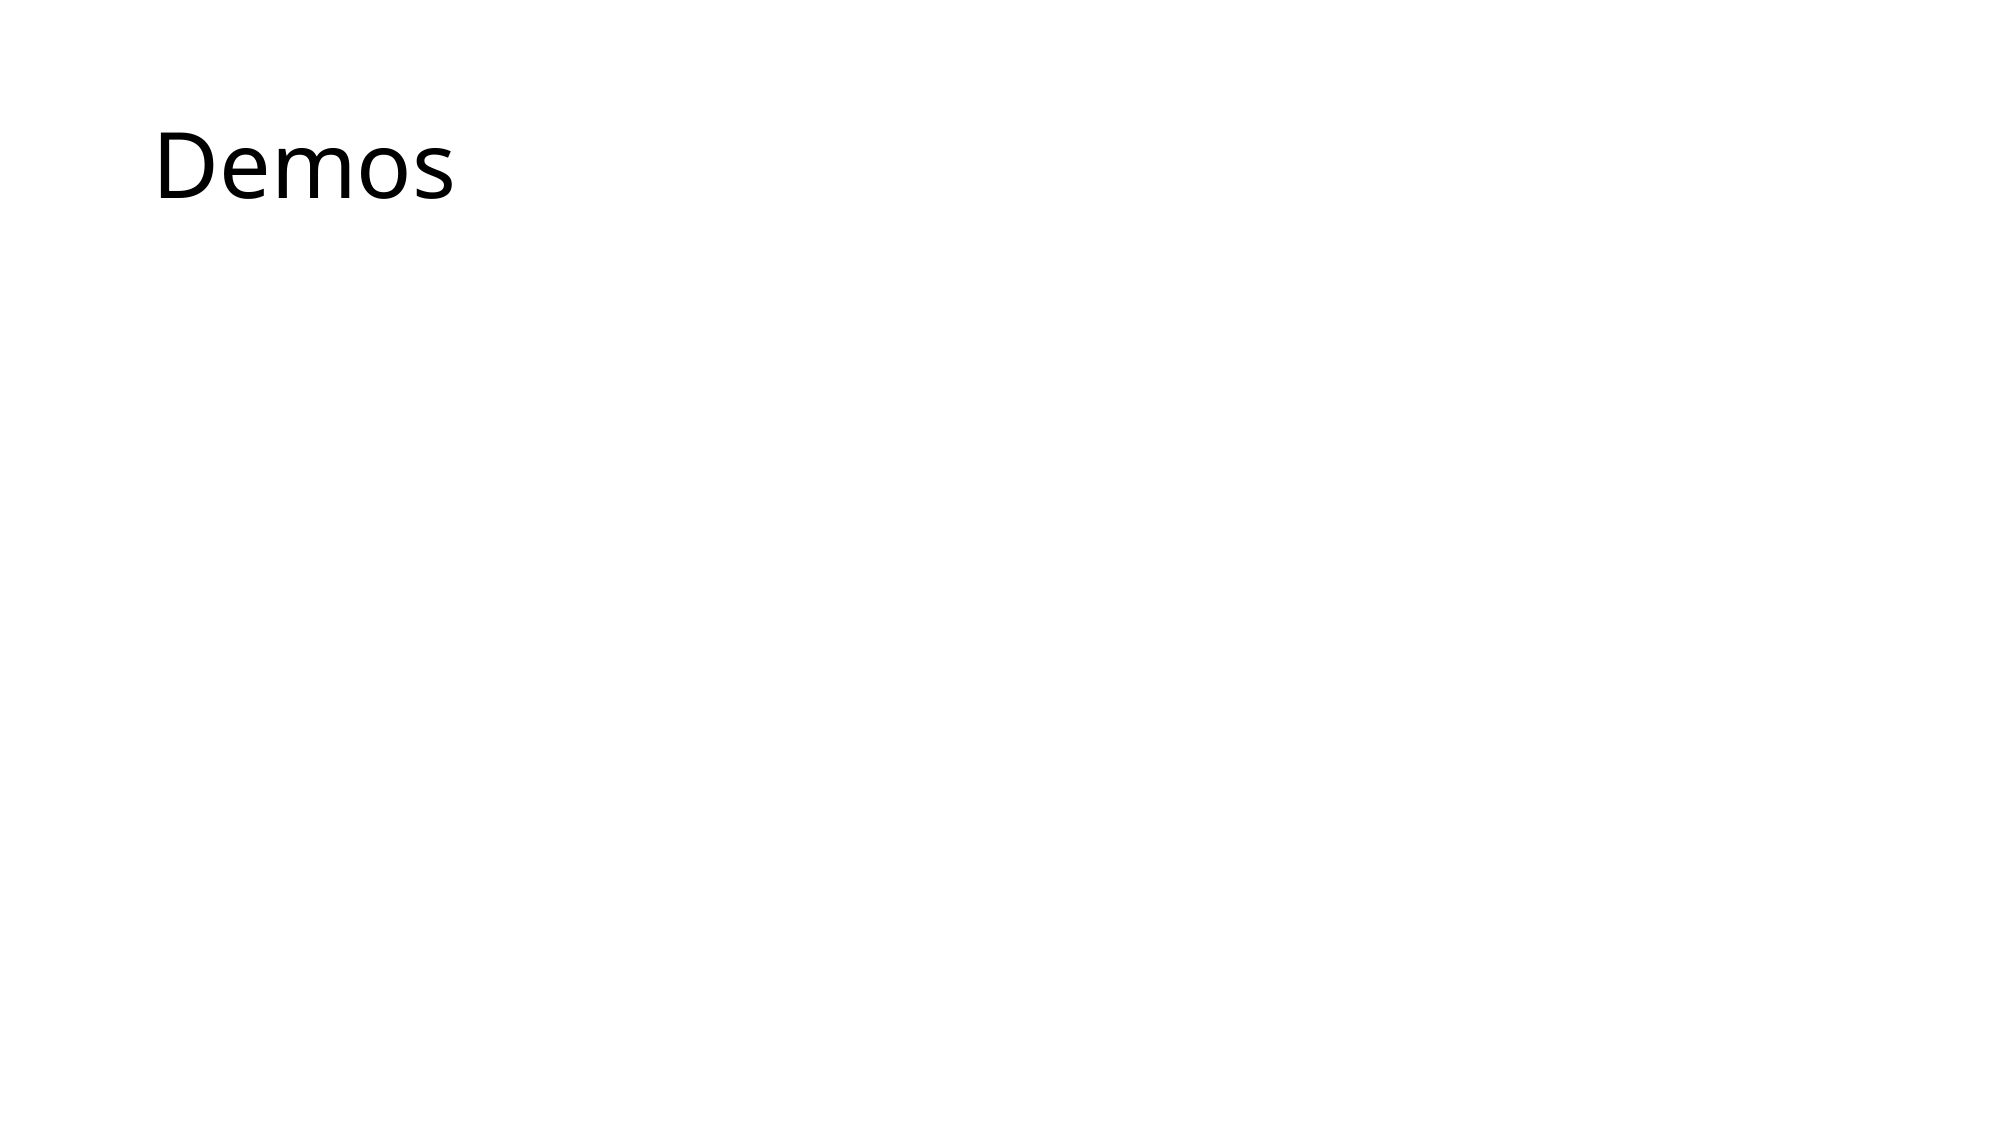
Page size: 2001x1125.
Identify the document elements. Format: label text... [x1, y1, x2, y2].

title Demos [137, 59, 1863, 278]
